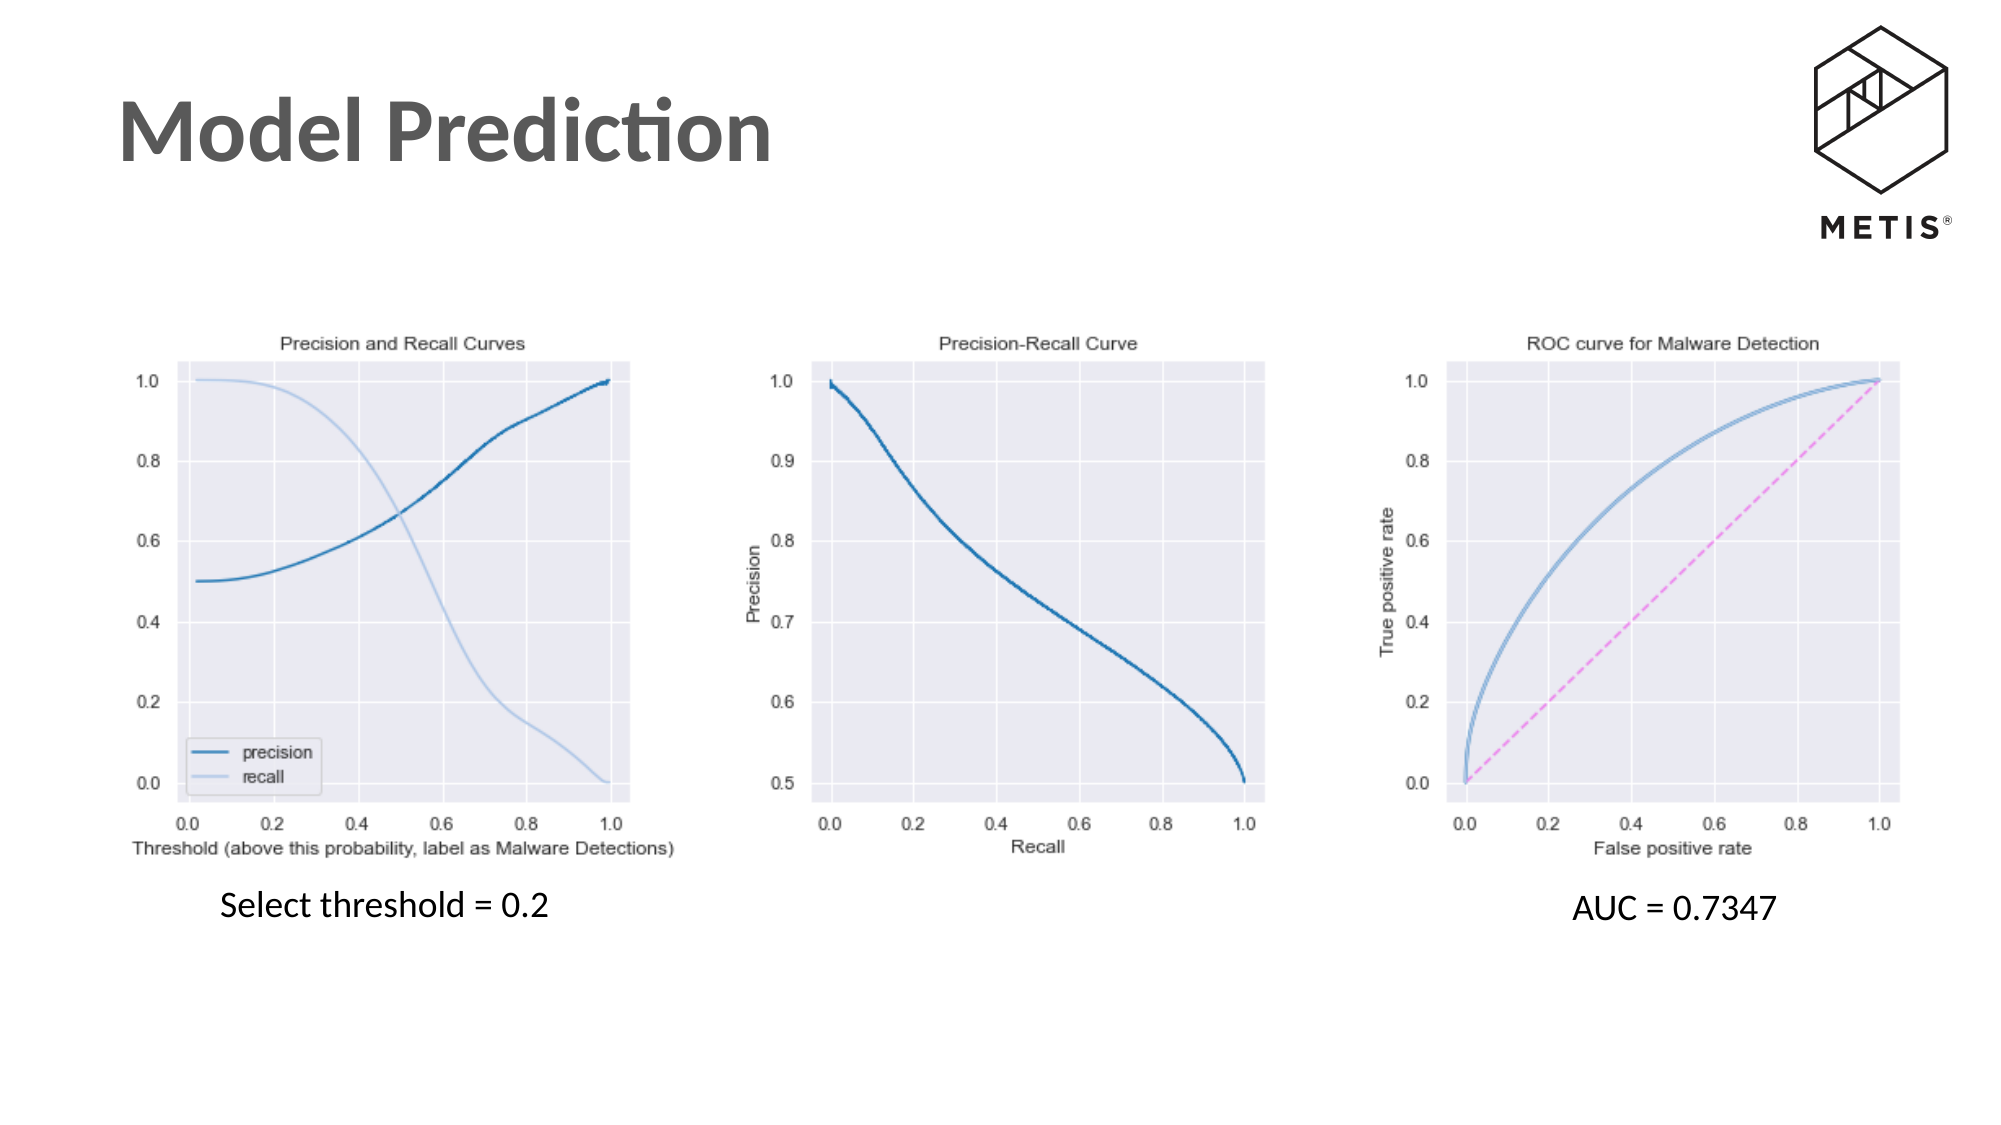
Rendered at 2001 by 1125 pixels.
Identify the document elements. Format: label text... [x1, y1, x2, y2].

picture [1372, 290, 1959, 876]
picture [103, 290, 689, 876]
picture [737, 290, 1324, 876]
text_box Model Prediction [102, 74, 809, 192]
text_box AUC = 0.7347 [1557, 876, 1939, 936]
picture [1814, 25, 1952, 239]
text_box Select threshold = 0.2 [205, 876, 587, 933]
